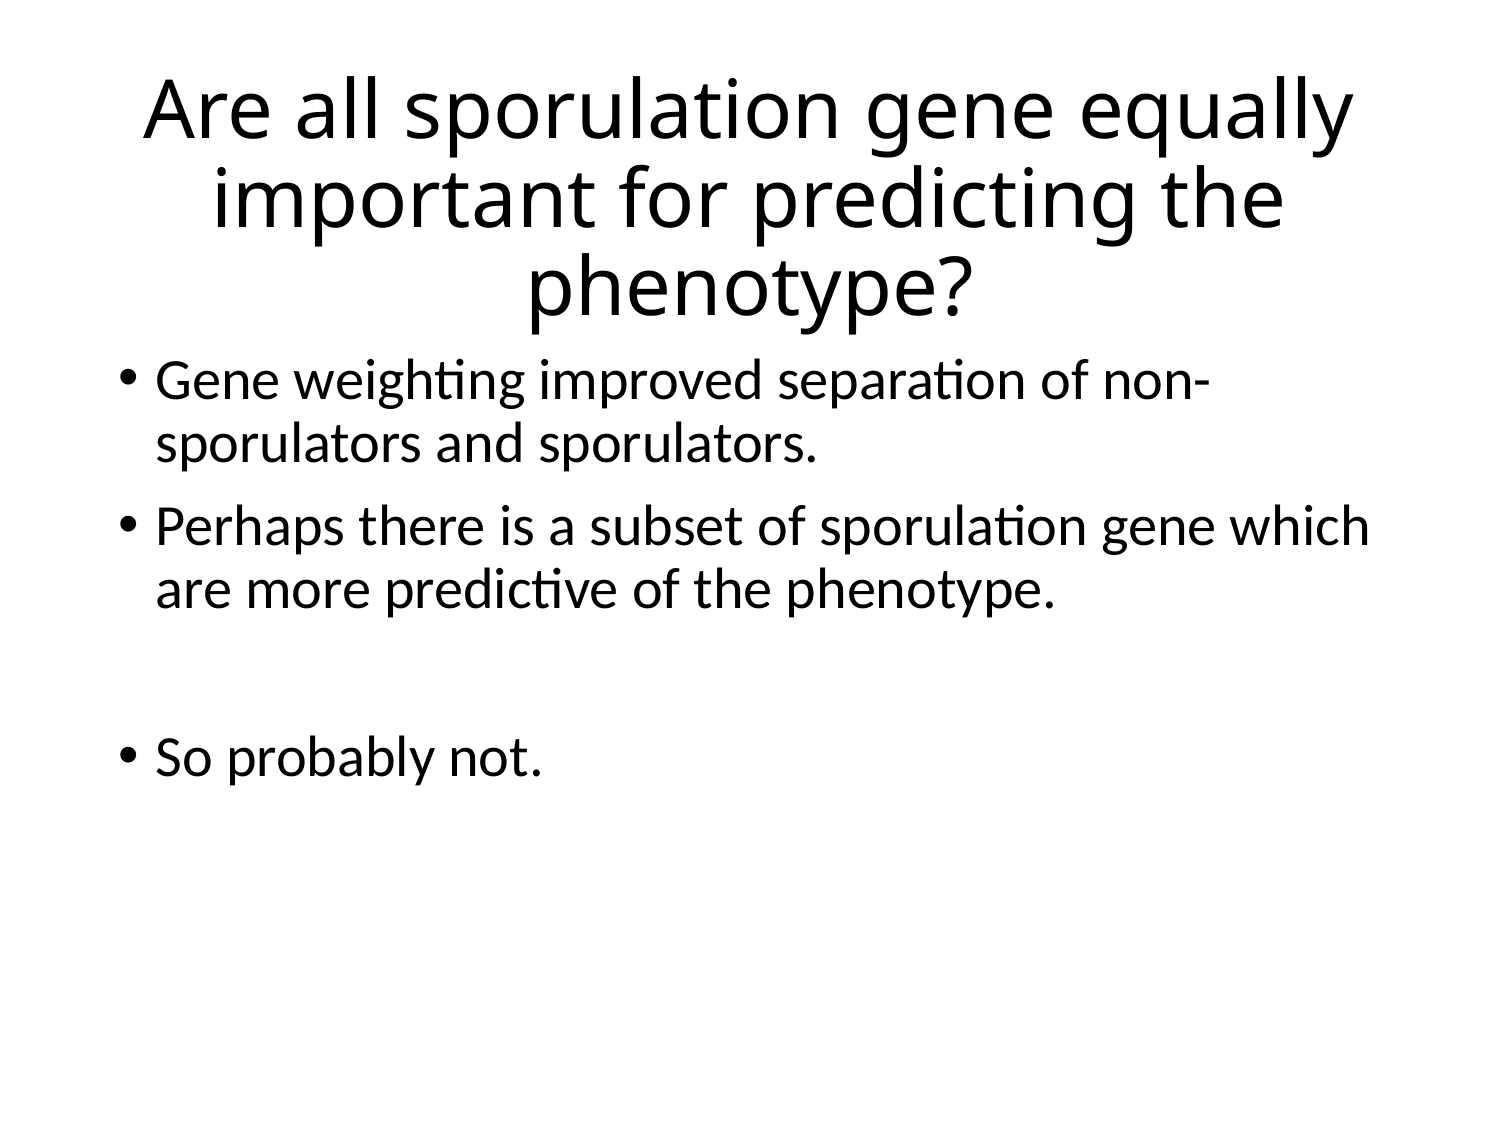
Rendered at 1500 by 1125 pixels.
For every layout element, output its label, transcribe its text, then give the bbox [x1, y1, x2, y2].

title Are all sporulation gene equally important for predicting the phenotype? [103, 59, 1397, 341]
list Gene weighting improved separation of non-sporulators and sporulators. Perhaps there is a subset of sporulation gene which are more predictive of the phenotype. So probably not. [103, 341, 1397, 1014]
